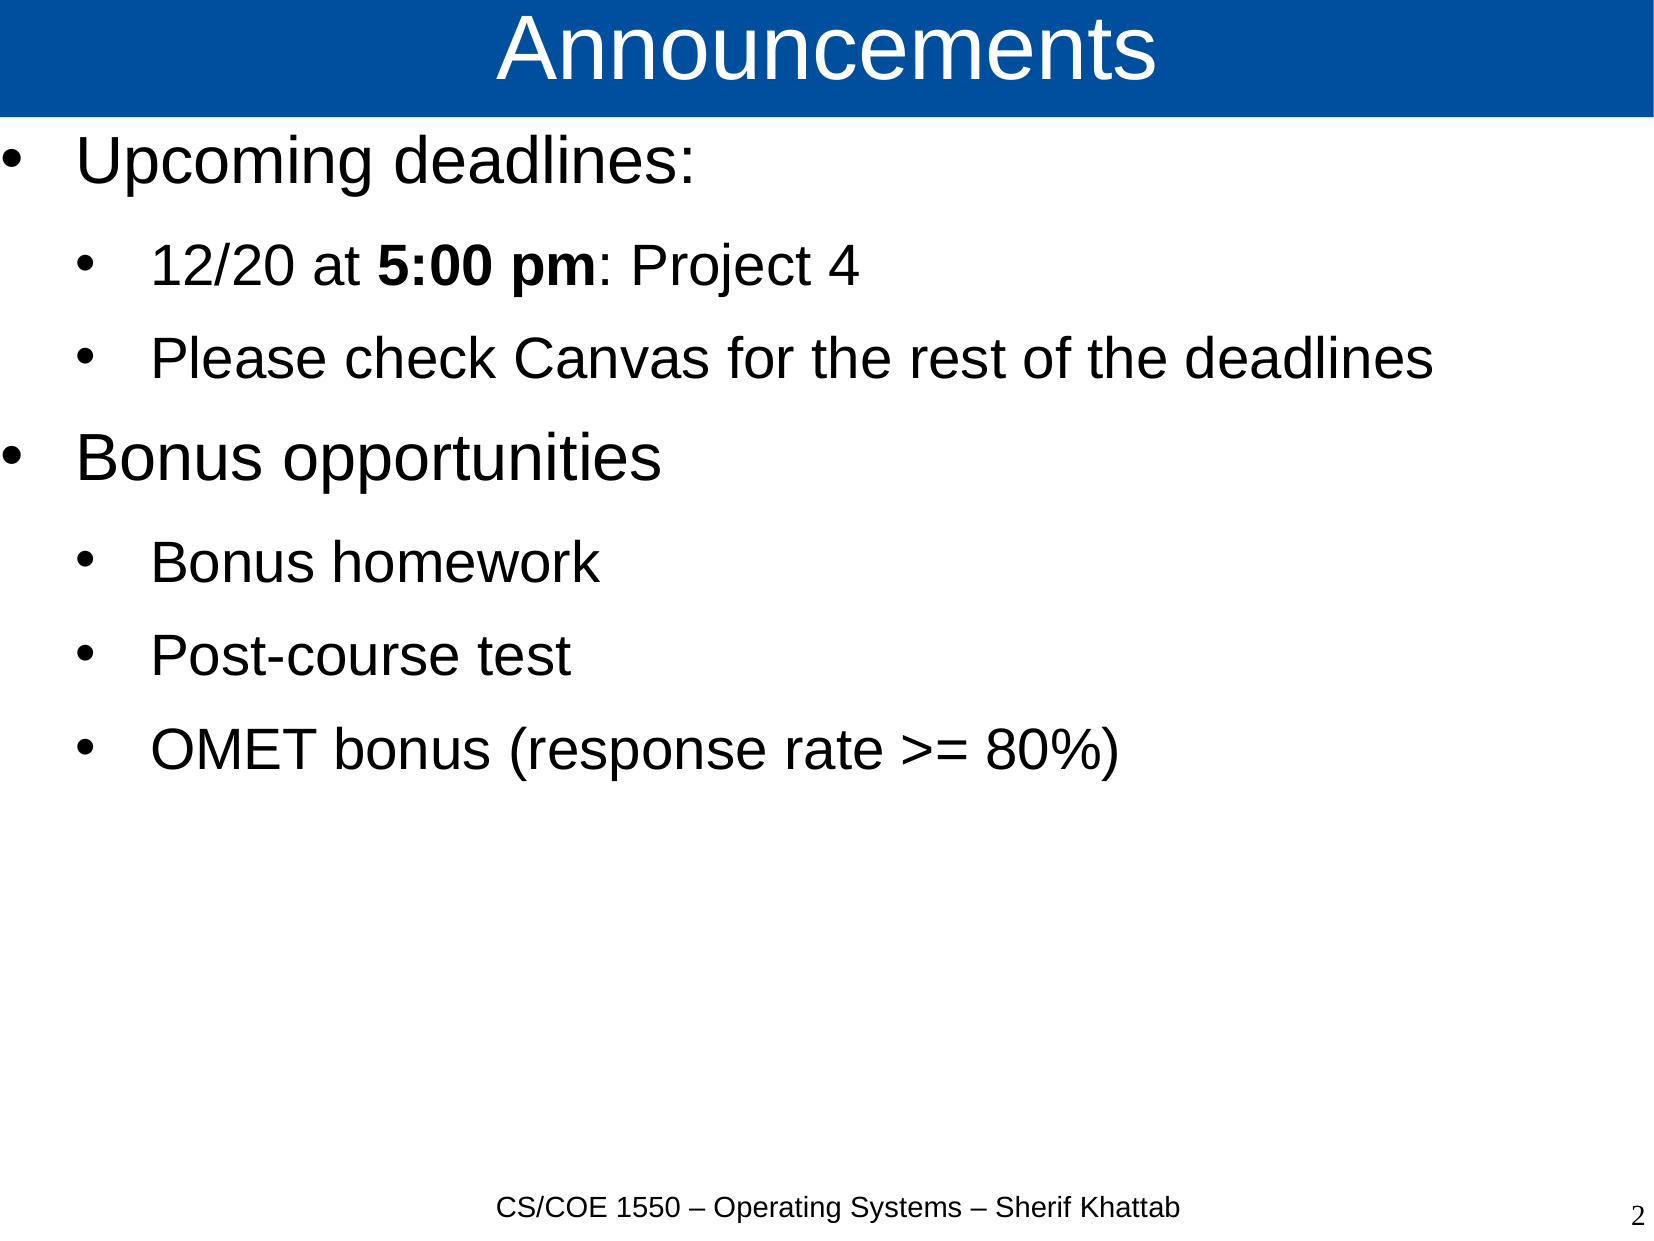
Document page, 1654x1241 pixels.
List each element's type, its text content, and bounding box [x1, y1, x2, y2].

list Upcoming deadlines: 12/20 at 5:00 pm: Project 4 Please check Canvas for the rest of the deadlines Bonus opportunities Bonus homework Post-course test OMET bonus (response rate >= 80%) [0, 117, 1654, 1195]
footer CS/COE 1550 – Operating Systems – Sherif Khattab [460, 1190, 1217, 1241]
title Announcements [0, 0, 1654, 117]
slide_number 2 [1265, 1198, 1647, 1241]
